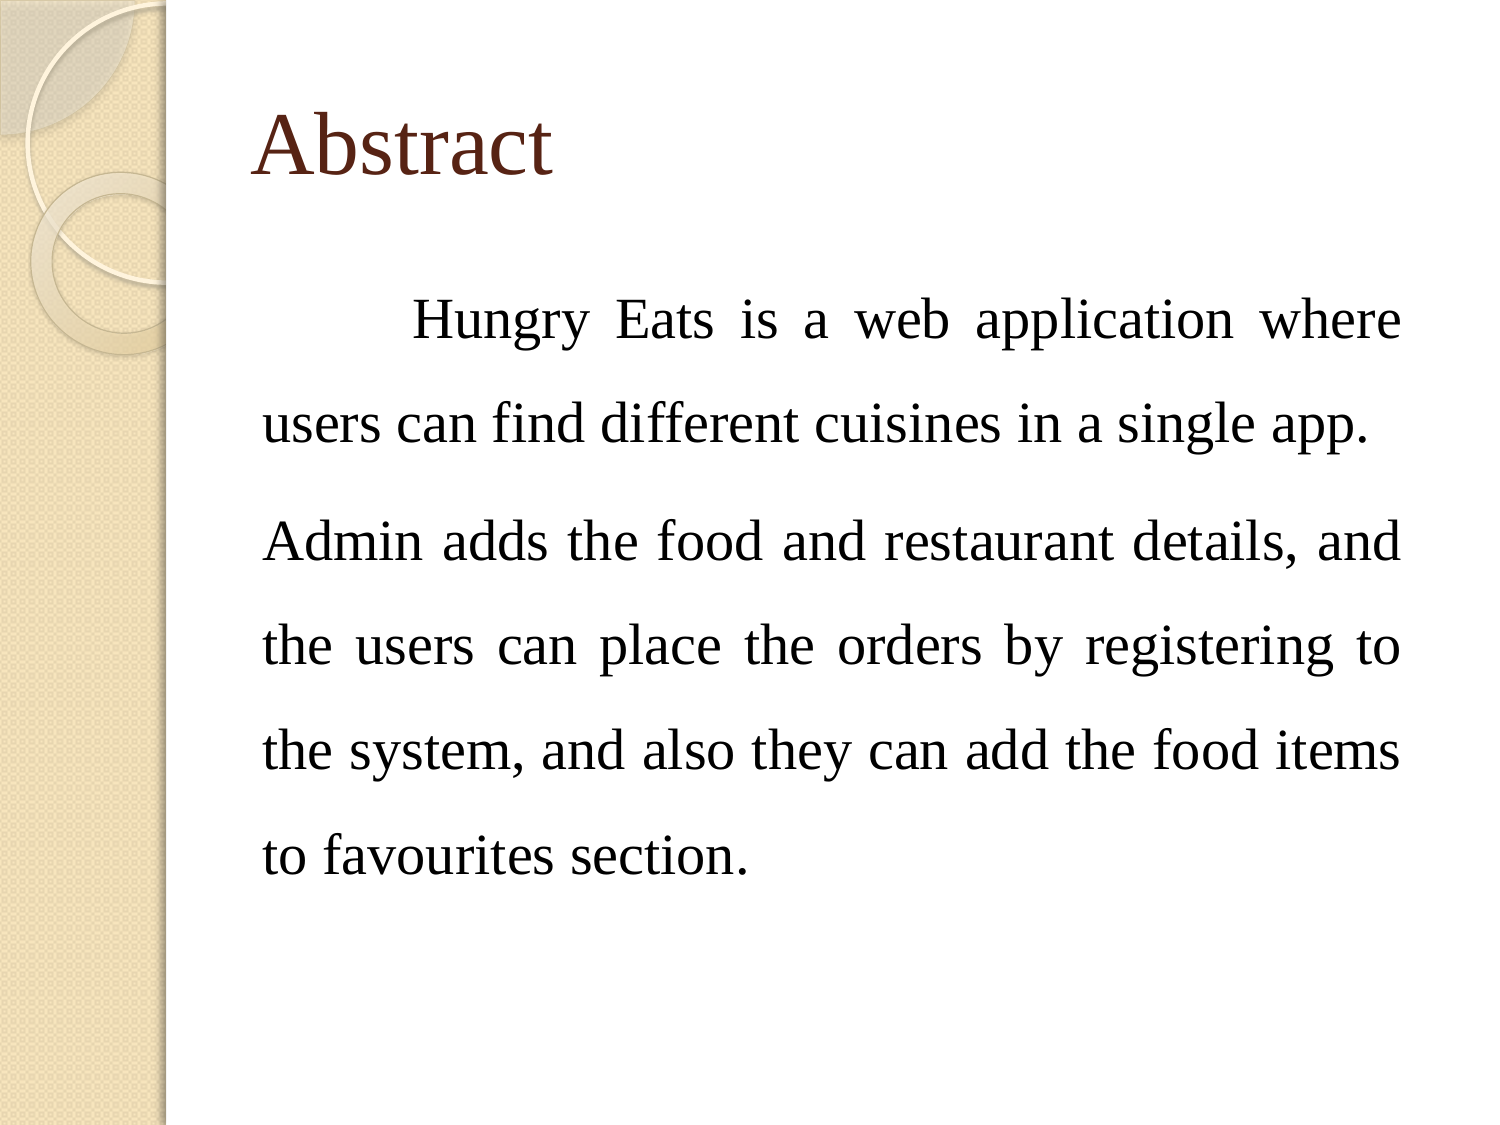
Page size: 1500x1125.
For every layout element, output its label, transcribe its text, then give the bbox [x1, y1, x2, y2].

list Hungry Eats is a web application where users can find different cuisines in a single app. Admin adds the food and restaurant details, and the users can place the orders by registering to the system, and also they can add the food items to favourites section. [187, 237, 1418, 1025]
title Abstract [235, 45, 1466, 233]
